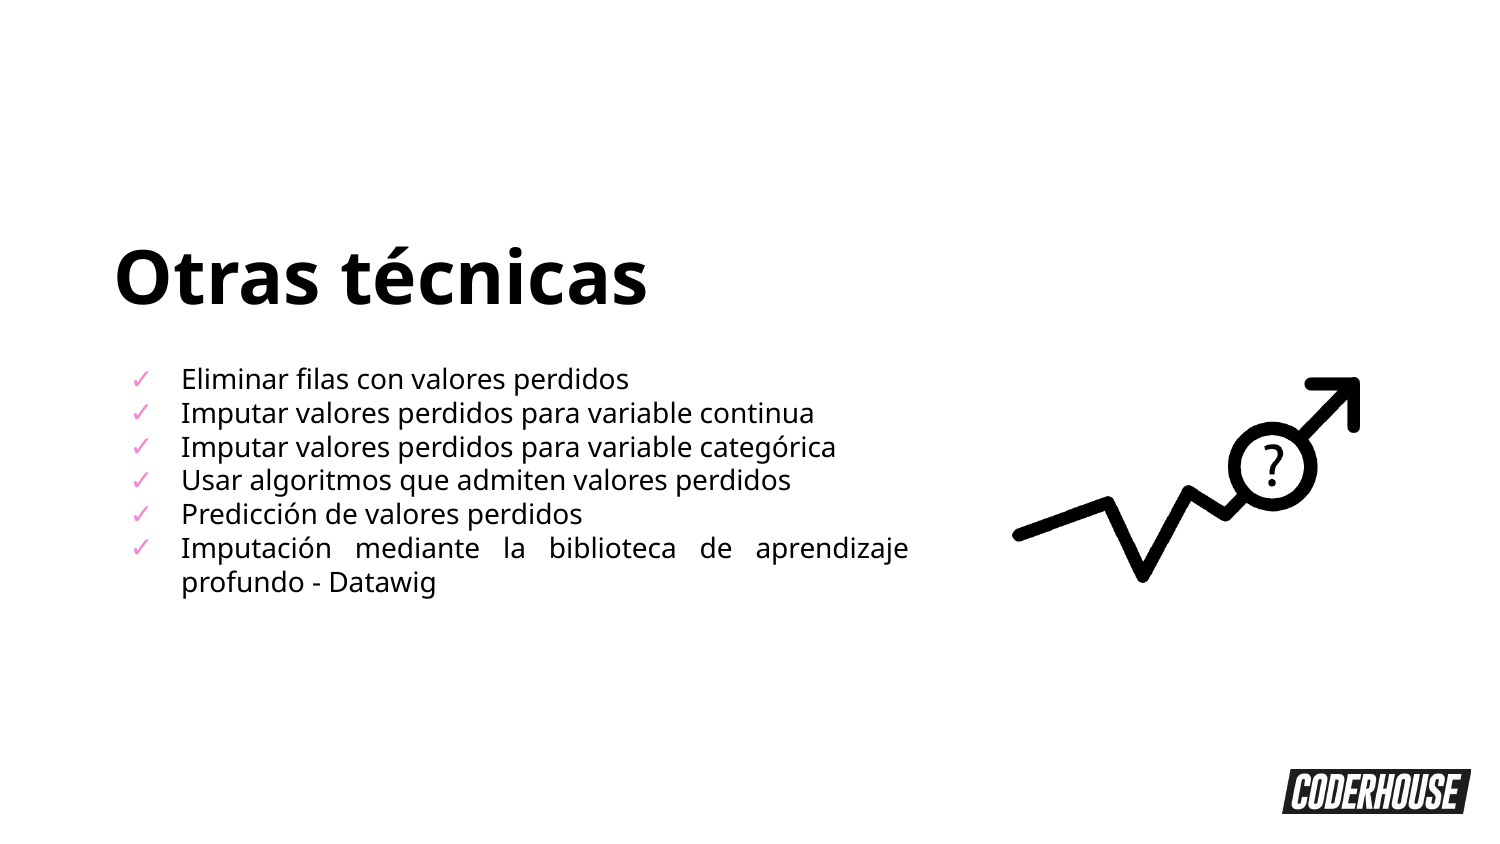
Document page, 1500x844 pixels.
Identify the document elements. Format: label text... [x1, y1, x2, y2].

text_box Otras técnicas [99, 224, 1242, 387]
text_box Eliminar filas con valores perdidos Imputar valores perdidos para variable continua Imputar valores perdidos para variable categórica Usar algoritmos que admiten valores perdidos Predicción de valores perdidos Imputación mediante la biblioteca de aprendizaje profundo - Datawig [91, 346, 925, 613]
picture [1012, 305, 1360, 654]
picture [1281, 769, 1471, 814]
